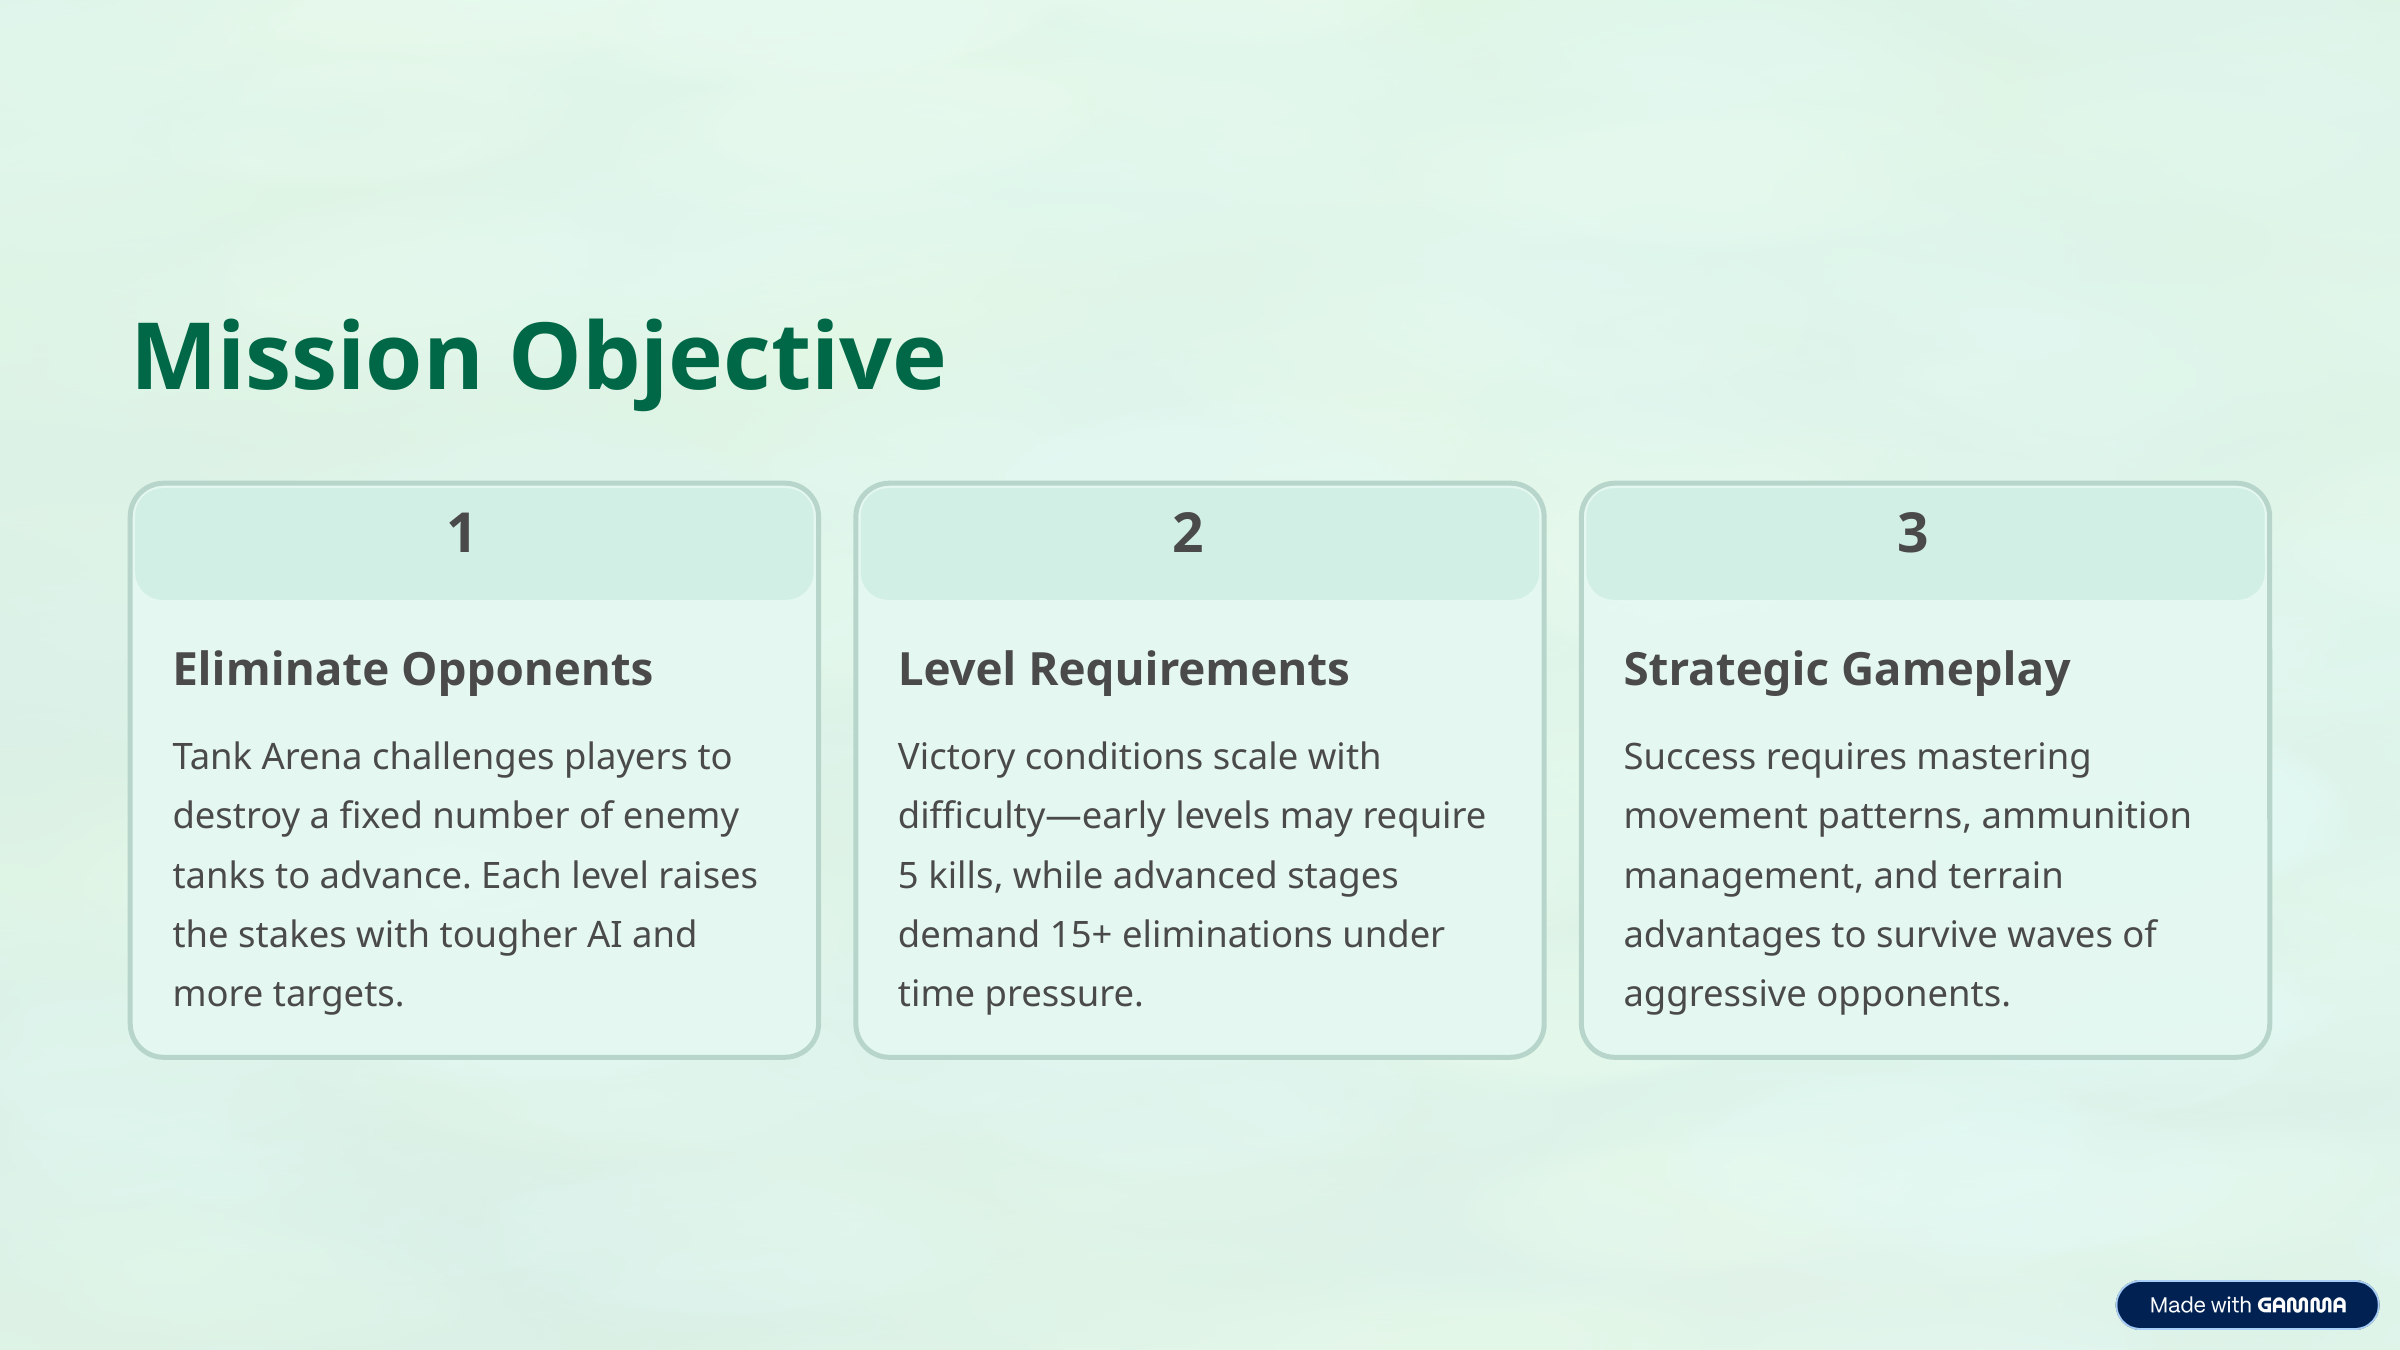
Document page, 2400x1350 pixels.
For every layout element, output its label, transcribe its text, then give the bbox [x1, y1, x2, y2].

text_box [860, 488, 1540, 600]
text_box 1 [446, 508, 503, 579]
text_box Success requires mastering movement patterns, ammunition management, and terrain advantages to survive waves of aggressive opponents. [1623, 717, 2228, 1016]
text_box Eliminate Opponents [172, 637, 674, 696]
text_box [855, 483, 1545, 1058]
text_box 2 [1172, 508, 1228, 579]
text_box [130, 483, 819, 1058]
text_box 3 [1897, 508, 1954, 579]
picture [2106, 1271, 2389, 1339]
text_box [1586, 488, 2265, 600]
text_box Strategic Gameplay [1623, 637, 2089, 696]
text_box Mission Objective [130, 292, 1061, 409]
text_box Victory conditions scale with difficulty—early levels may require 5 kills, while advanced stages demand 15+ eliminations under time pressure. [897, 717, 1502, 1016]
text_box Tank Arena challenges players to destroy a fixed number of enemy tanks to advance. Each level raises the stakes with tougher AI and more targets. [172, 717, 777, 1016]
text_box [135, 488, 814, 600]
text_box Level Requirements [897, 637, 1368, 696]
text_box [1581, 483, 2270, 1058]
